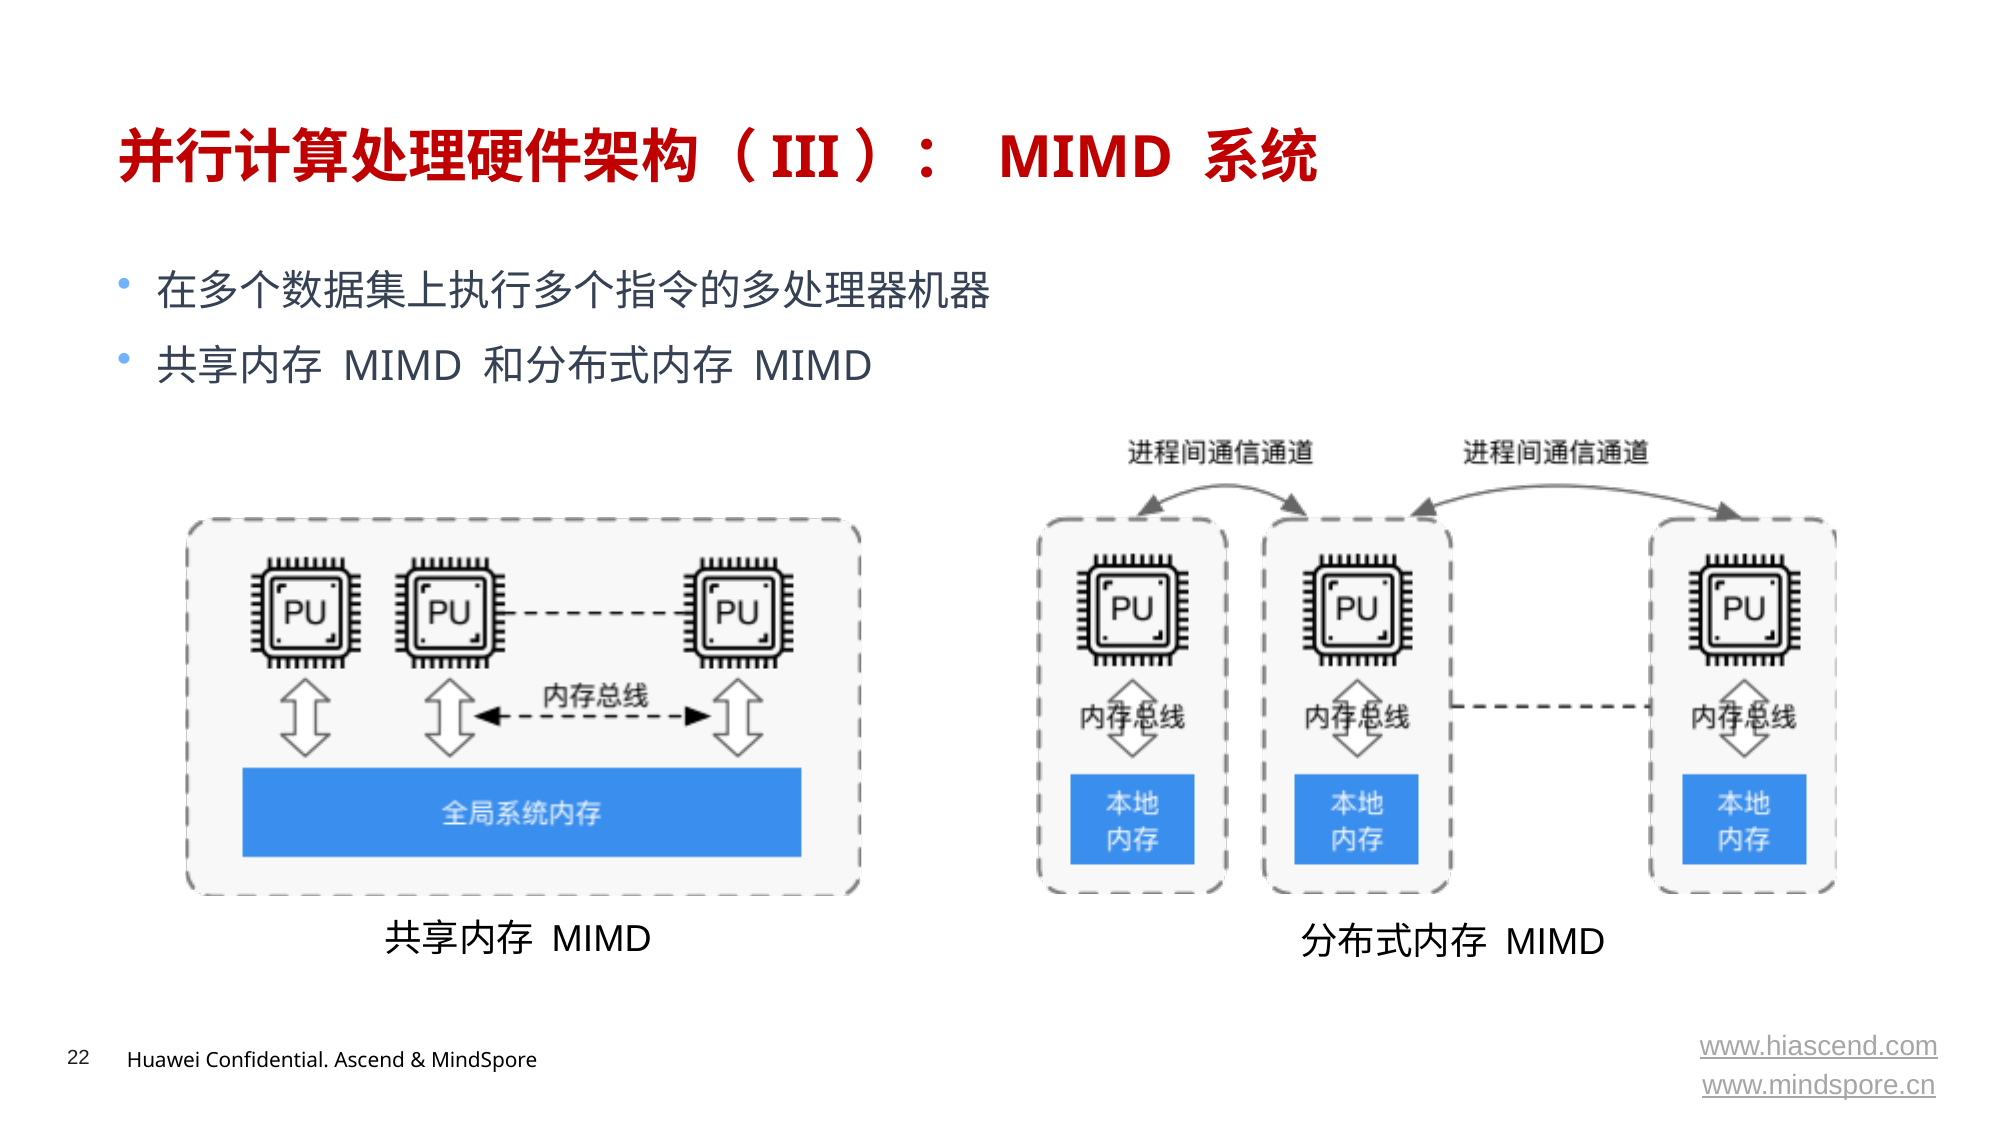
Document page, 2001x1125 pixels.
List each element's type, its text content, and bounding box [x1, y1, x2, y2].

text_box 分布式内存 MIMD [1285, 909, 1631, 970]
picture [185, 517, 862, 897]
list 在多个数据集上执行多个指令的多处理器机器 共享内存 MIMD 和分布式内存 MIMD [102, 231, 1901, 988]
picture [1035, 418, 1837, 894]
text_box 共享内存 MIMD [369, 906, 678, 967]
title 并行计算处理硬件架构（III）： MIMD 系统 [102, 111, 1901, 209]
